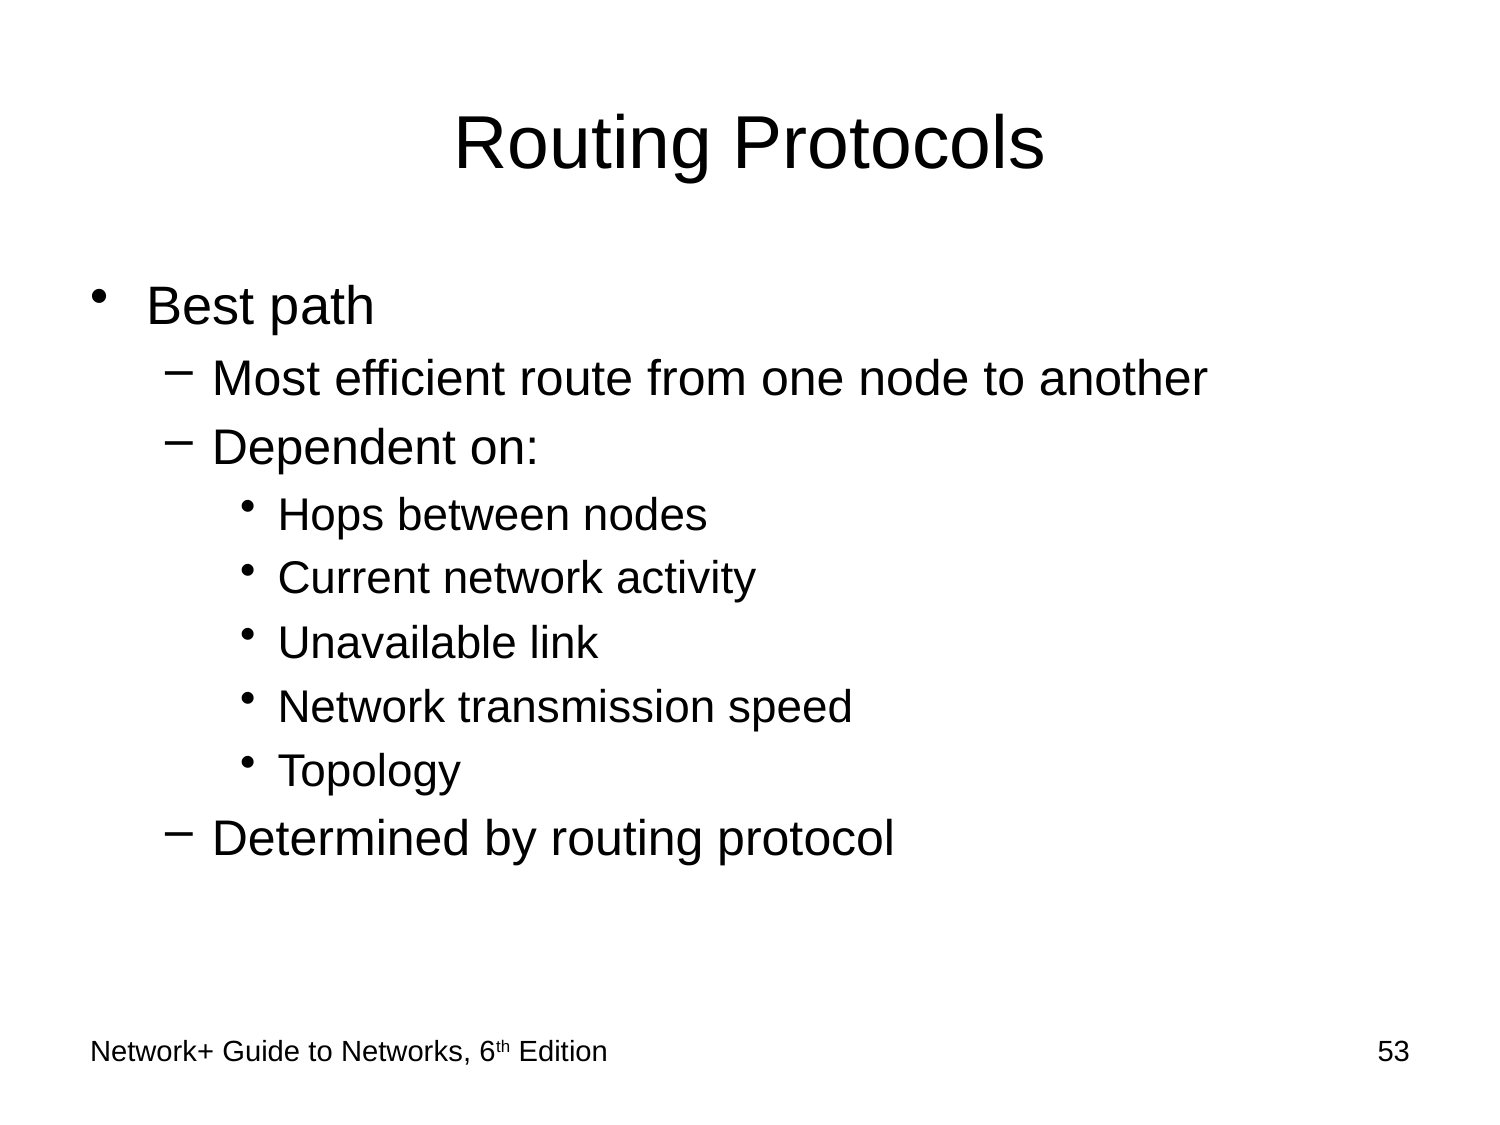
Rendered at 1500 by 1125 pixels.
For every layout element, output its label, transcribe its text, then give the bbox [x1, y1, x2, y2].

list Best path Most efficient route from one node to another Dependent on: Hops between nodes Current network activity Unavailable link Network transmission speed Topology Determined by routing protocol [75, 262, 1425, 1005]
slide_number 53 [1074, 1024, 1426, 1103]
footer Network+ Guide to Networks, 6th Edition [74, 1024, 988, 1103]
title Routing Protocols [75, 45, 1425, 233]
